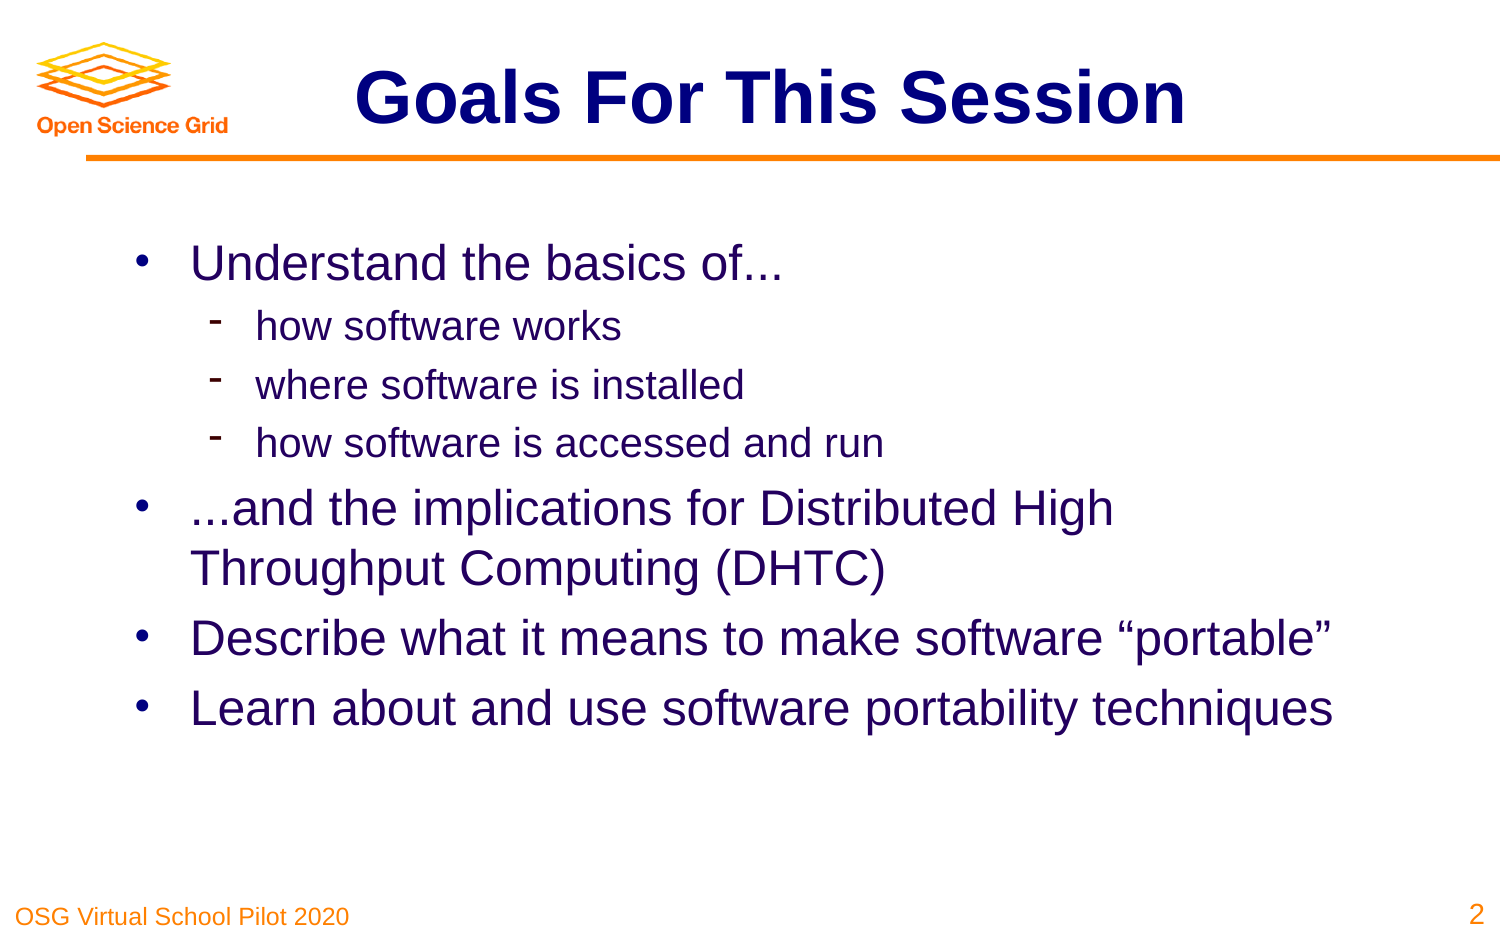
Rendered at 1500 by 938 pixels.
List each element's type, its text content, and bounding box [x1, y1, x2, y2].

slide_number 2 [1430, 874, 1500, 938]
list Understand the basics of... how software works where software is installed how software is accessed and run ...and the implications for Distributed High Throughput Computing (DHTC) Describe what it means to make software “portable” Learn about and use software portability techniques [118, 223, 1382, 899]
picture [17, 23, 201, 151]
title Goals For This Session [201, 15, 1342, 172]
